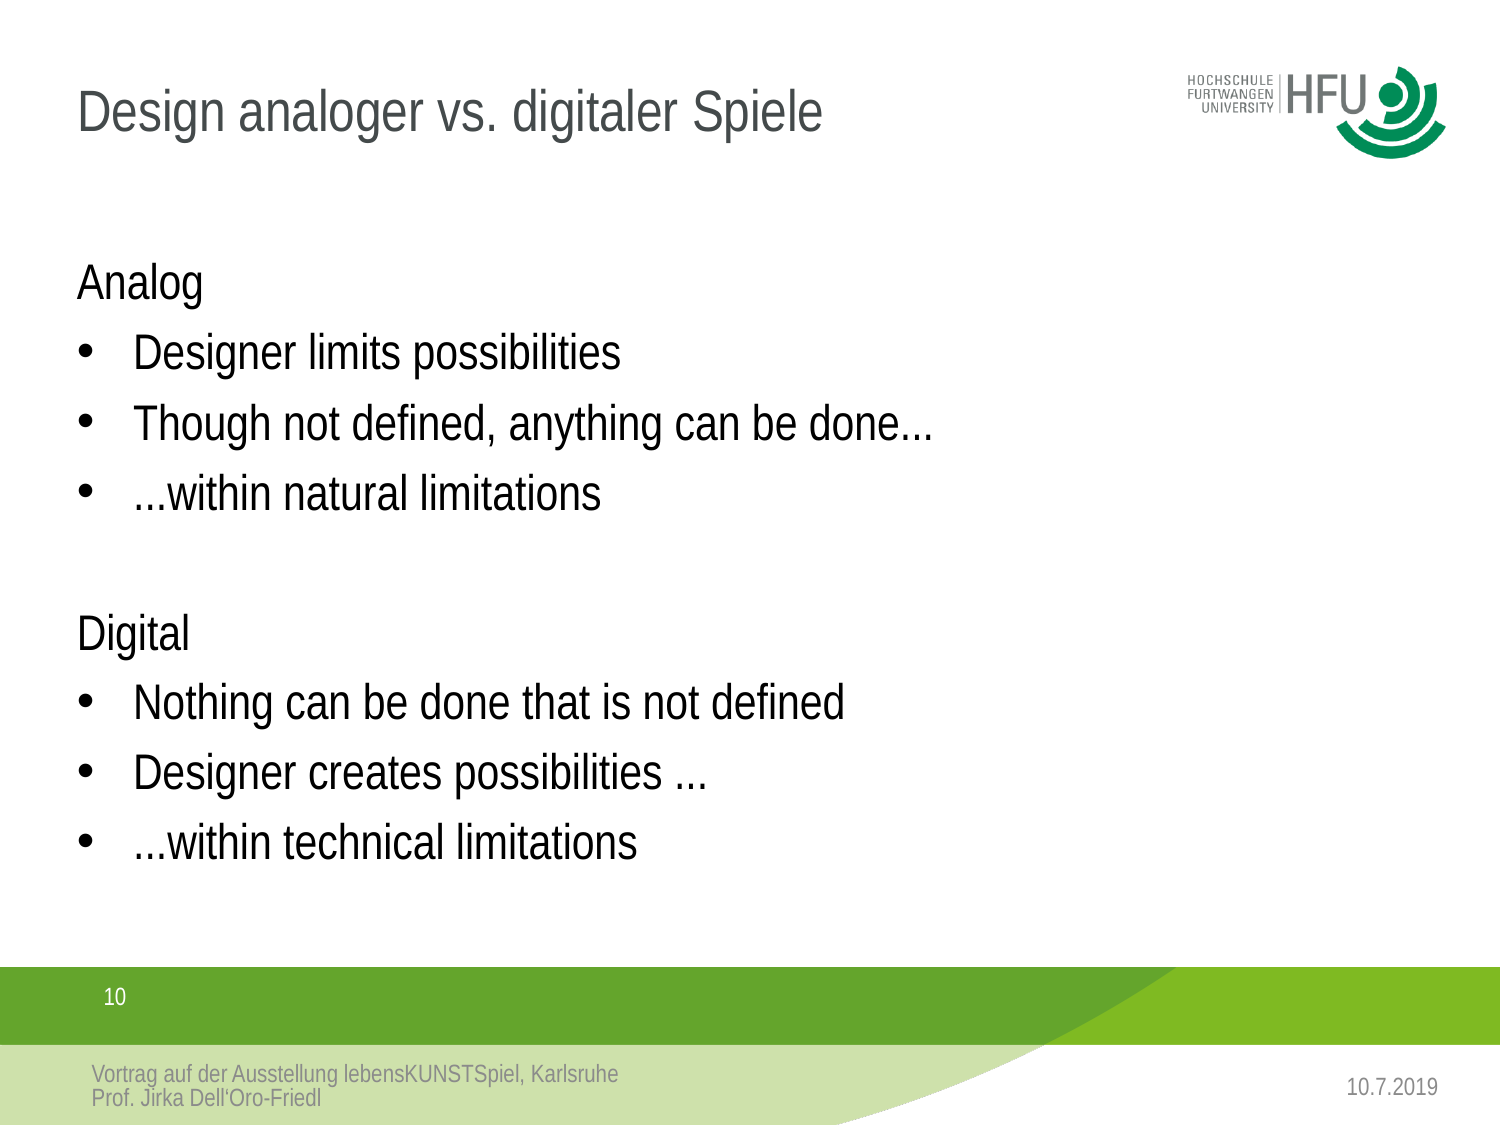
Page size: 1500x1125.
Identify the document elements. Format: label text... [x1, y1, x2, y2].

list Analog Designer limits possibilities Though not defined, anything can be done... ...within natural limitations Digital Nothing can be done that is not defined Designer creates possibilities ... ...within technical limitations [76, 249, 1448, 913]
slide_number 10 [88, 967, 160, 1028]
title Design analoger vs. digitaler Spiele [77, 64, 1353, 153]
picture [0, 967, 1500, 1125]
picture [1166, 53, 1454, 164]
